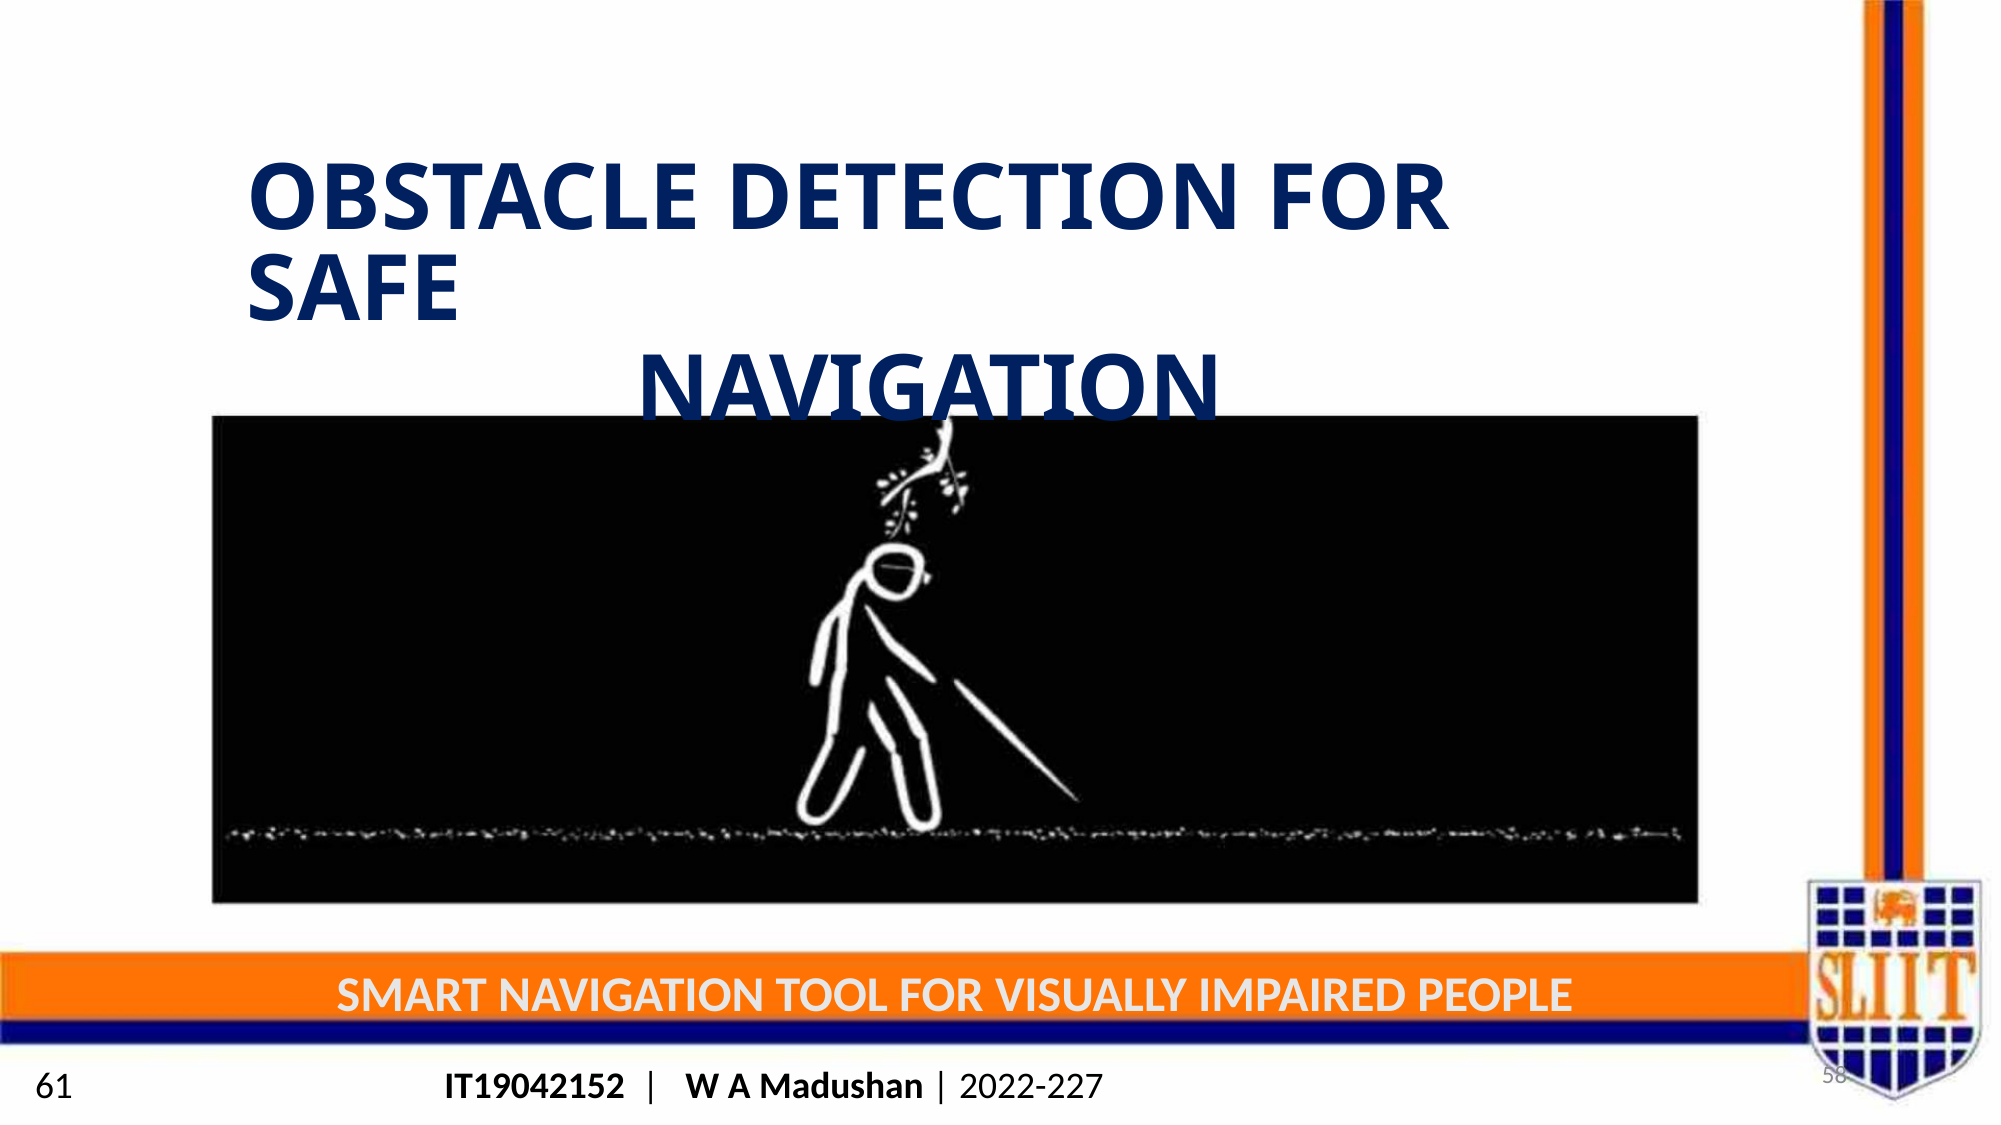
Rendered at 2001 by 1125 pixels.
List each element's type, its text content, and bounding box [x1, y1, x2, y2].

text_box [0, 0, 2000, 1125]
text_box OBSTACLE DETECTION FOR SAFE NAVIGATION [246, 155, 1636, 440]
text_box 58 [1821, 1063, 1873, 1089]
text_box SMART NAVIGATION TOOL FOR VISUALLY IMPAIRED PEOPLE [336, 971, 1617, 1022]
text_box 61 [35, 1068, 98, 1107]
text_box IT19042152 | W A Madushan | 2022-227 [444, 1068, 1128, 1107]
